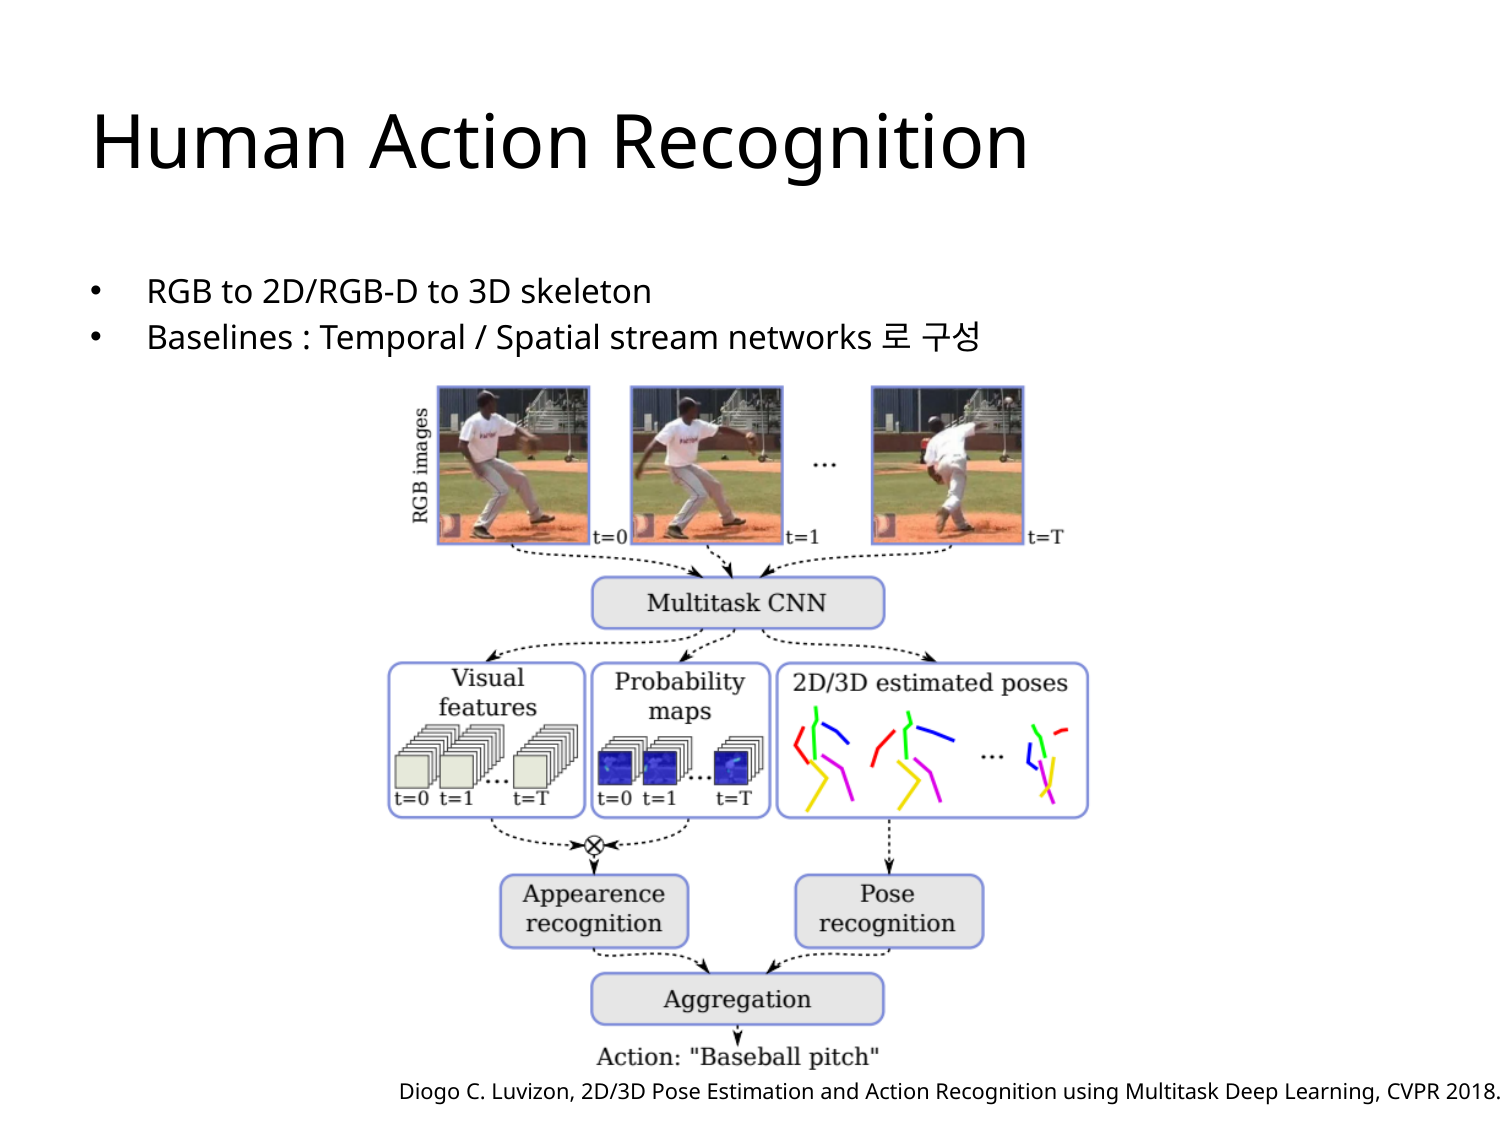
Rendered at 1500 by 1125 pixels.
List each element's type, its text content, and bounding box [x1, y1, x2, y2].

title Human Action Recognition [75, 45, 1425, 233]
text_box Diogo C. Luvizon, 2D/3D Pose Estimation and Action Recognition using Multitask Deep Learning, CVPR 2018. [384, 1070, 1500, 1112]
list RGB to 2D/RGB-D to 3D skeleton Baselines : Temporal / Spatial stream networks로 구성 [75, 262, 1425, 1005]
picture [359, 361, 1105, 1081]
